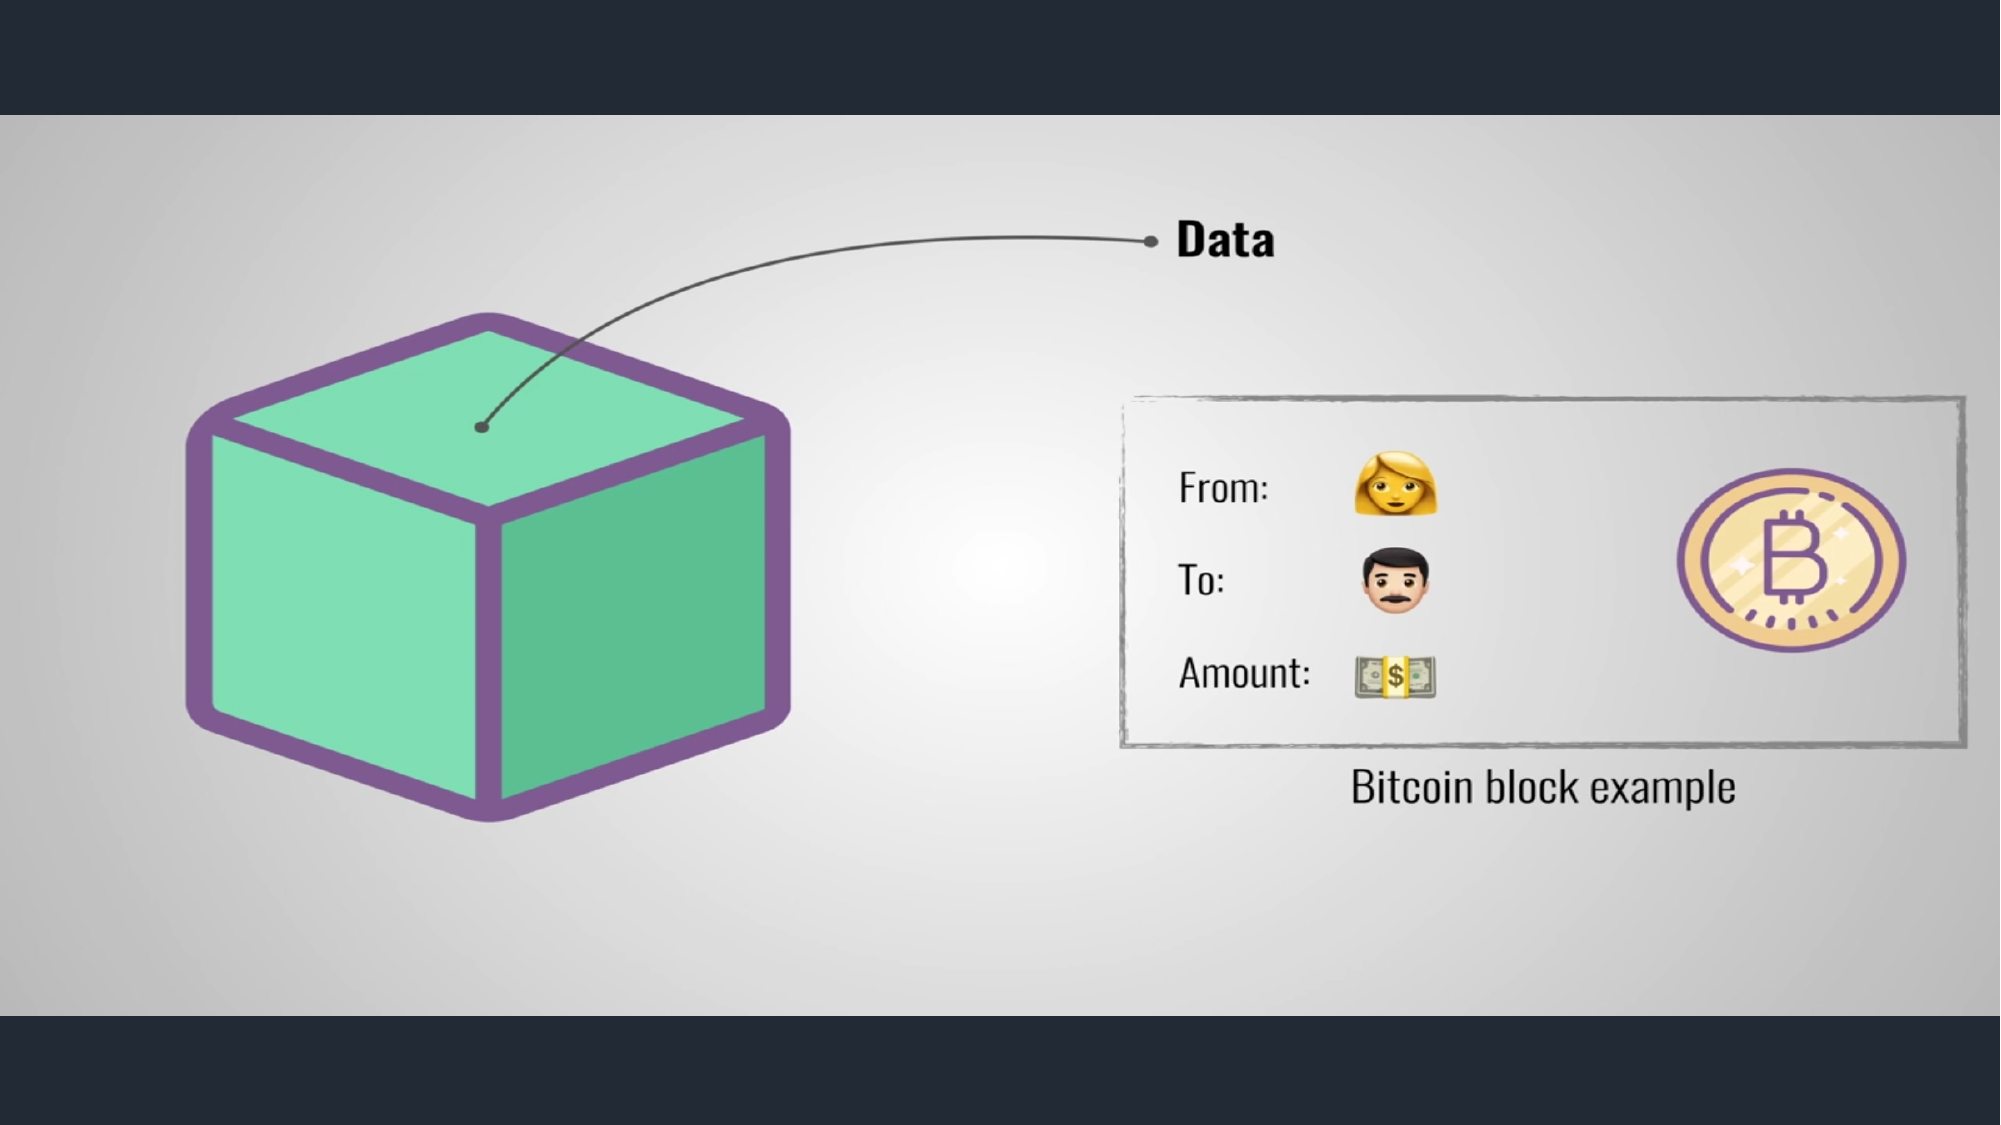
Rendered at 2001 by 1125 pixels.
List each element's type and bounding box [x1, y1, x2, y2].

picture [0, 115, 2000, 1016]
